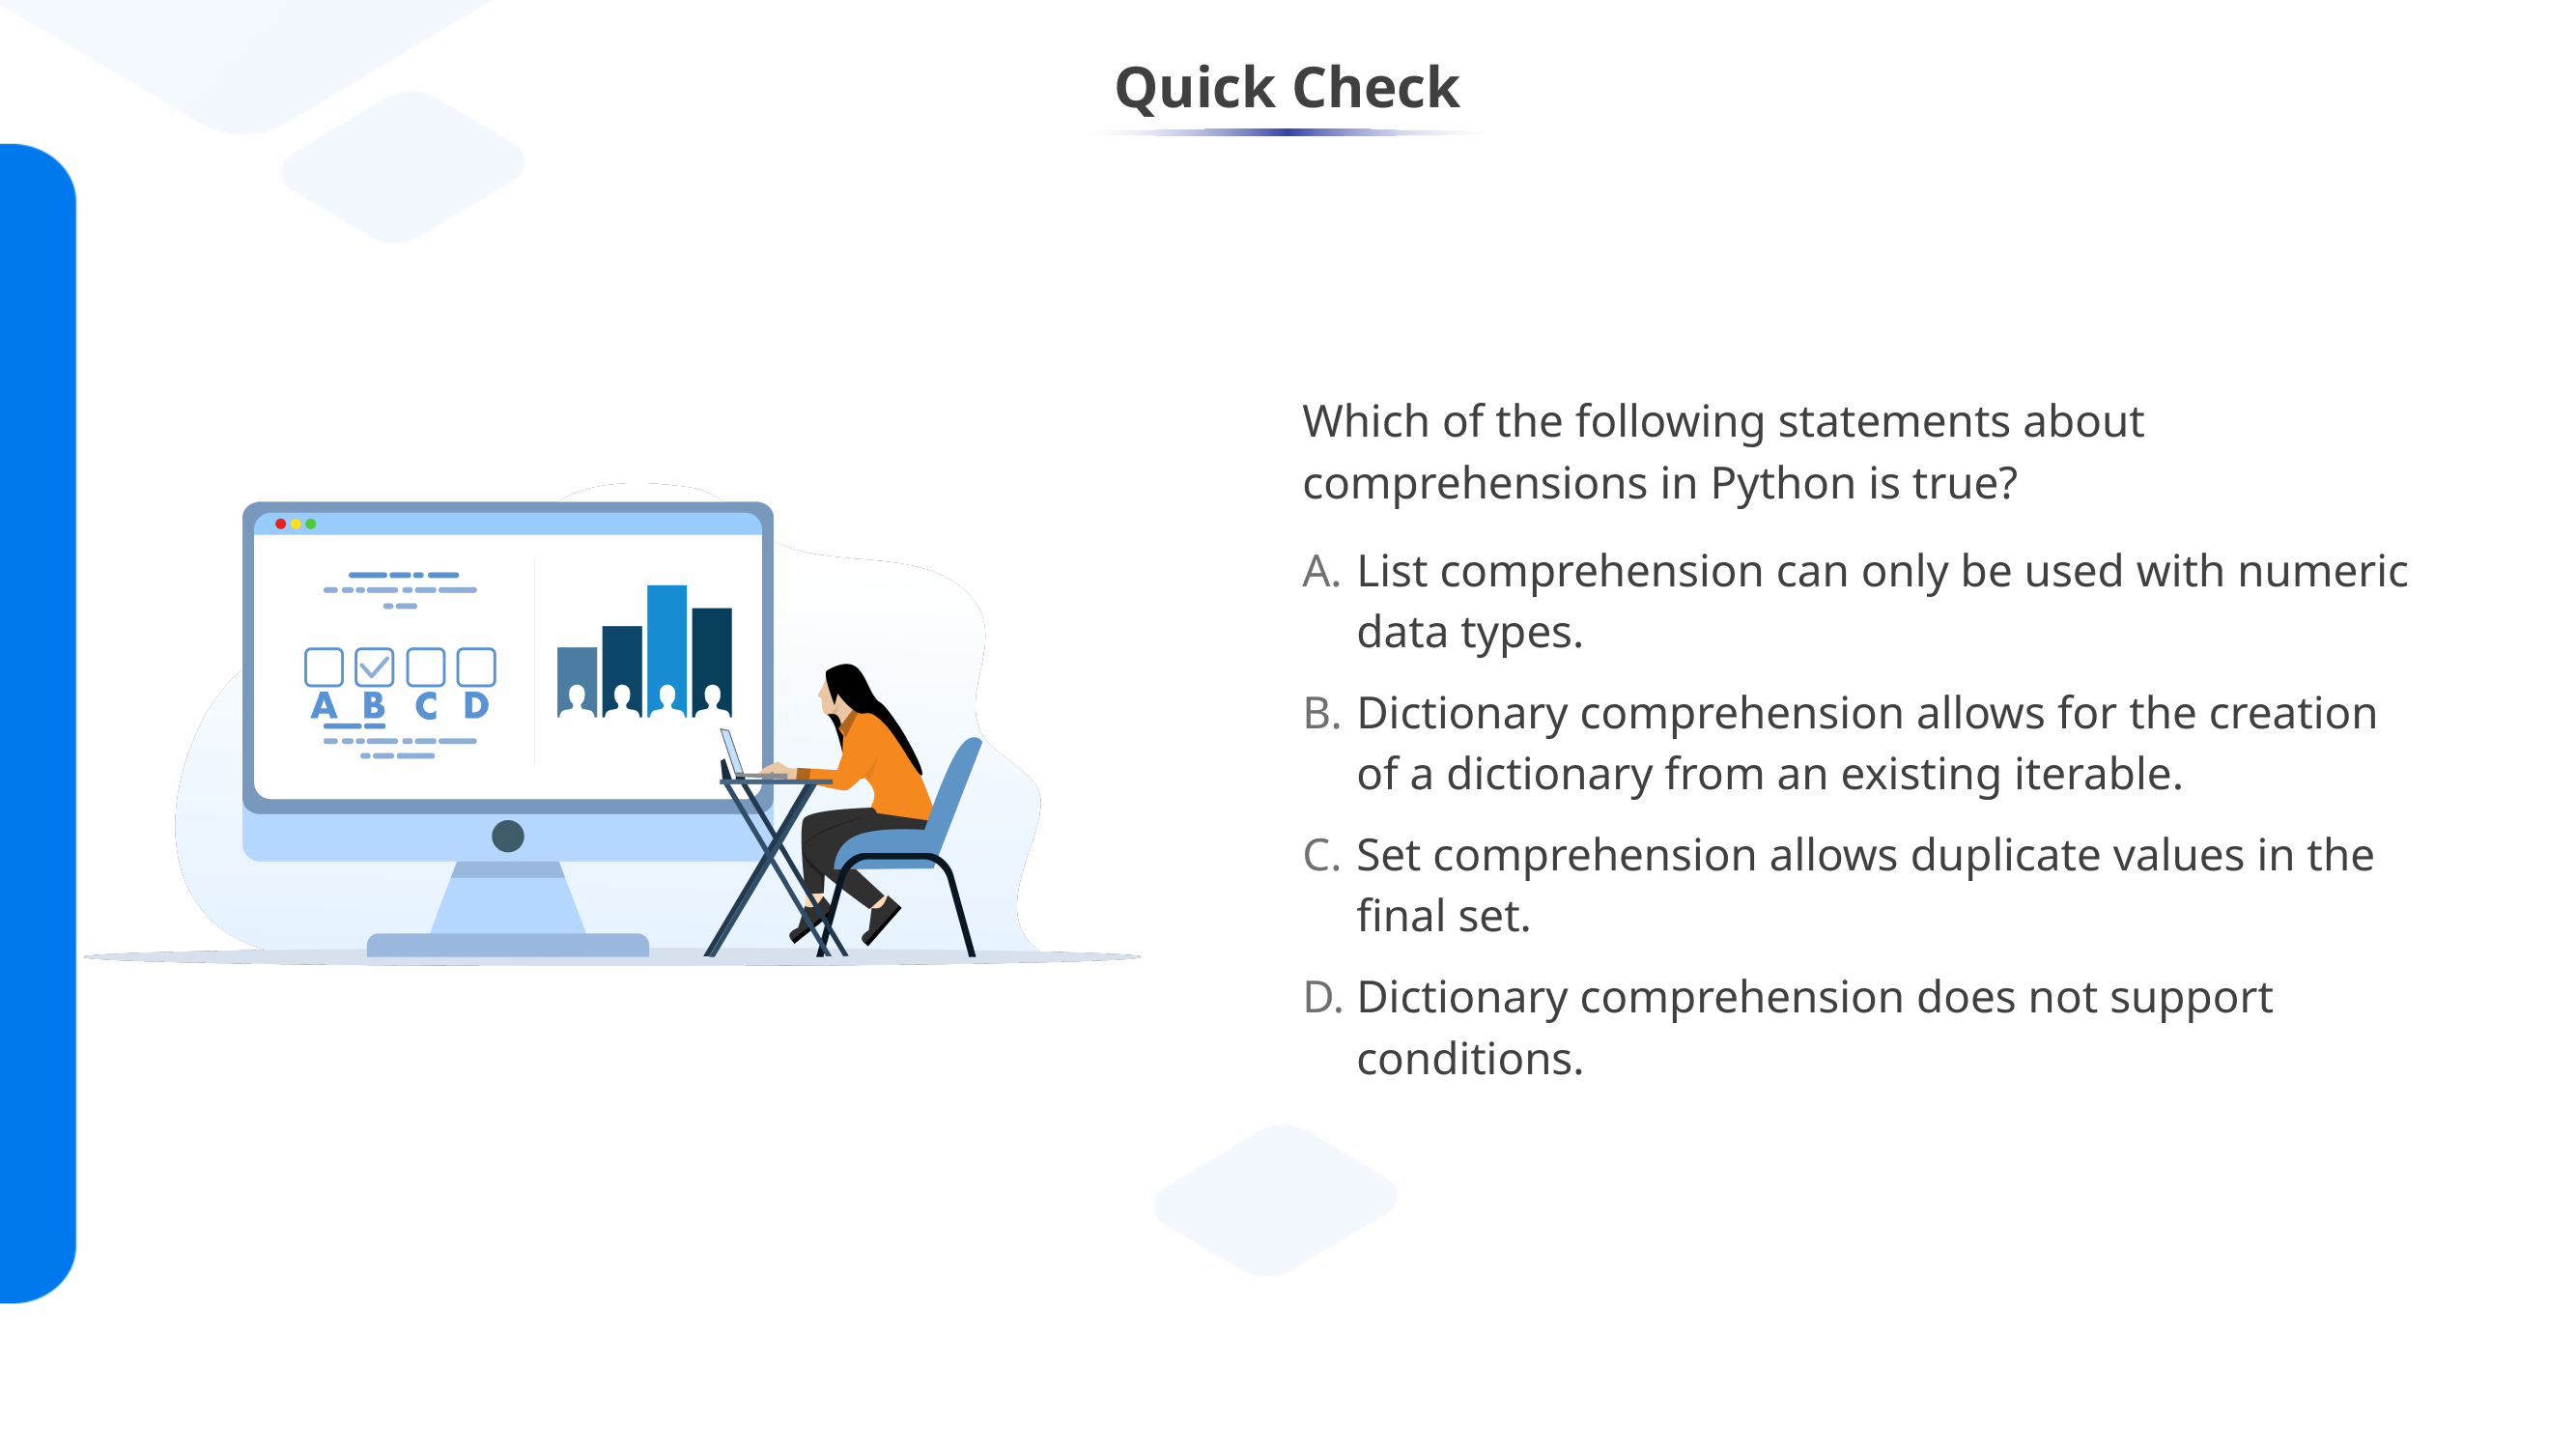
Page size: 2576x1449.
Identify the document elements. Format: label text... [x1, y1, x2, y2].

list List comprehension can only be used with numeric data types. Dictionary comprehension allows for the creation of a dictionary from an existing iterable. Set comprehension allows duplicate values in the final set. Dictionary comprehension does not support conditions. [1288, 534, 2448, 1110]
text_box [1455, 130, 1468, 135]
list Which of the following statements about comprehensions in Python is true? [1288, 384, 2448, 508]
picture [0, 0, 2576, 1449]
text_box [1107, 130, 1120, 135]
